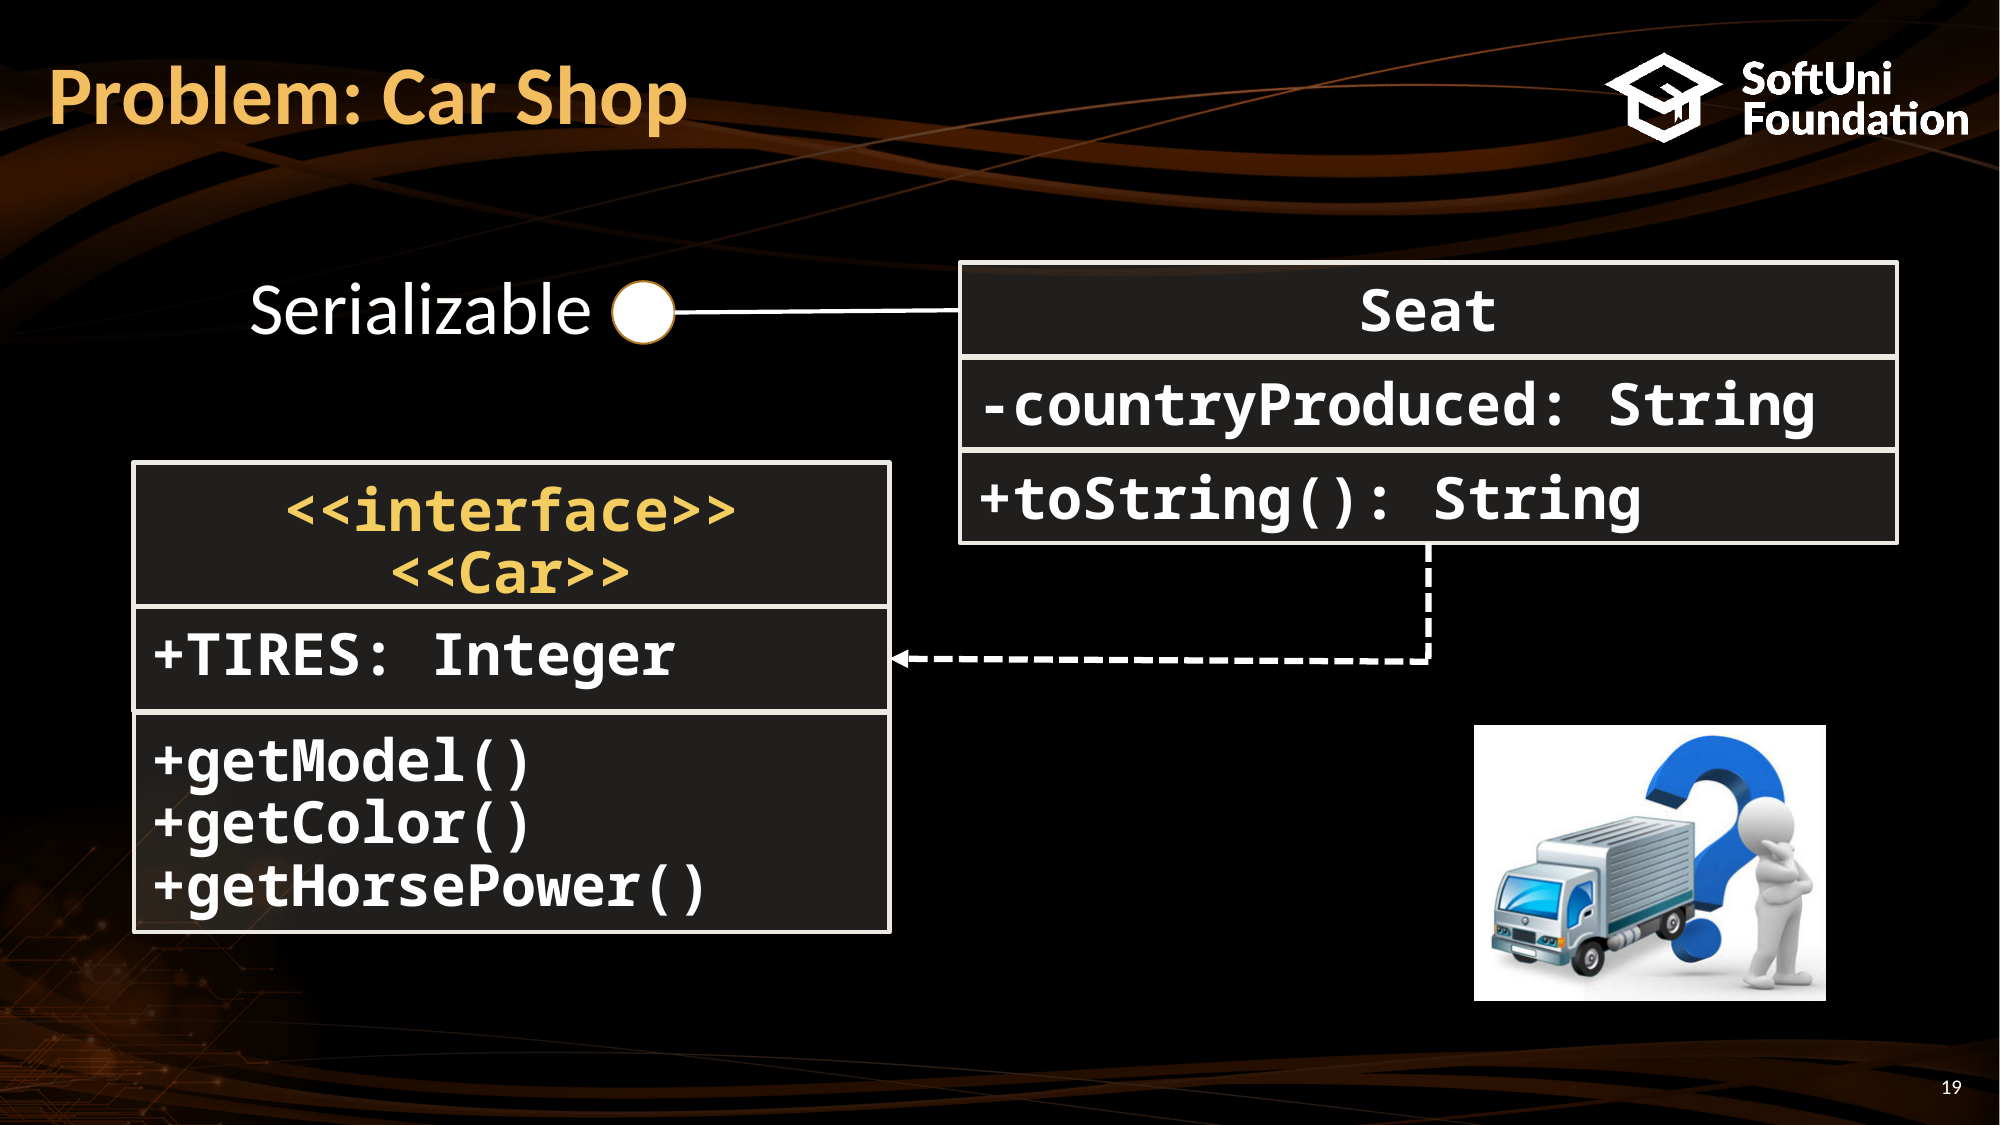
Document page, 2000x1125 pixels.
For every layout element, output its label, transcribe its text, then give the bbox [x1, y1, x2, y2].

text_box Serializable [234, 251, 609, 357]
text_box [889, 658, 1429, 662]
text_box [133, 462, 890, 933]
text_box [611, 280, 676, 345]
title Problem: Car Shop [30, 6, 1602, 189]
slide_number 19 [1897, 1070, 1968, 1103]
picture [0, 0, 2000, 1125]
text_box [959, 262, 1898, 544]
